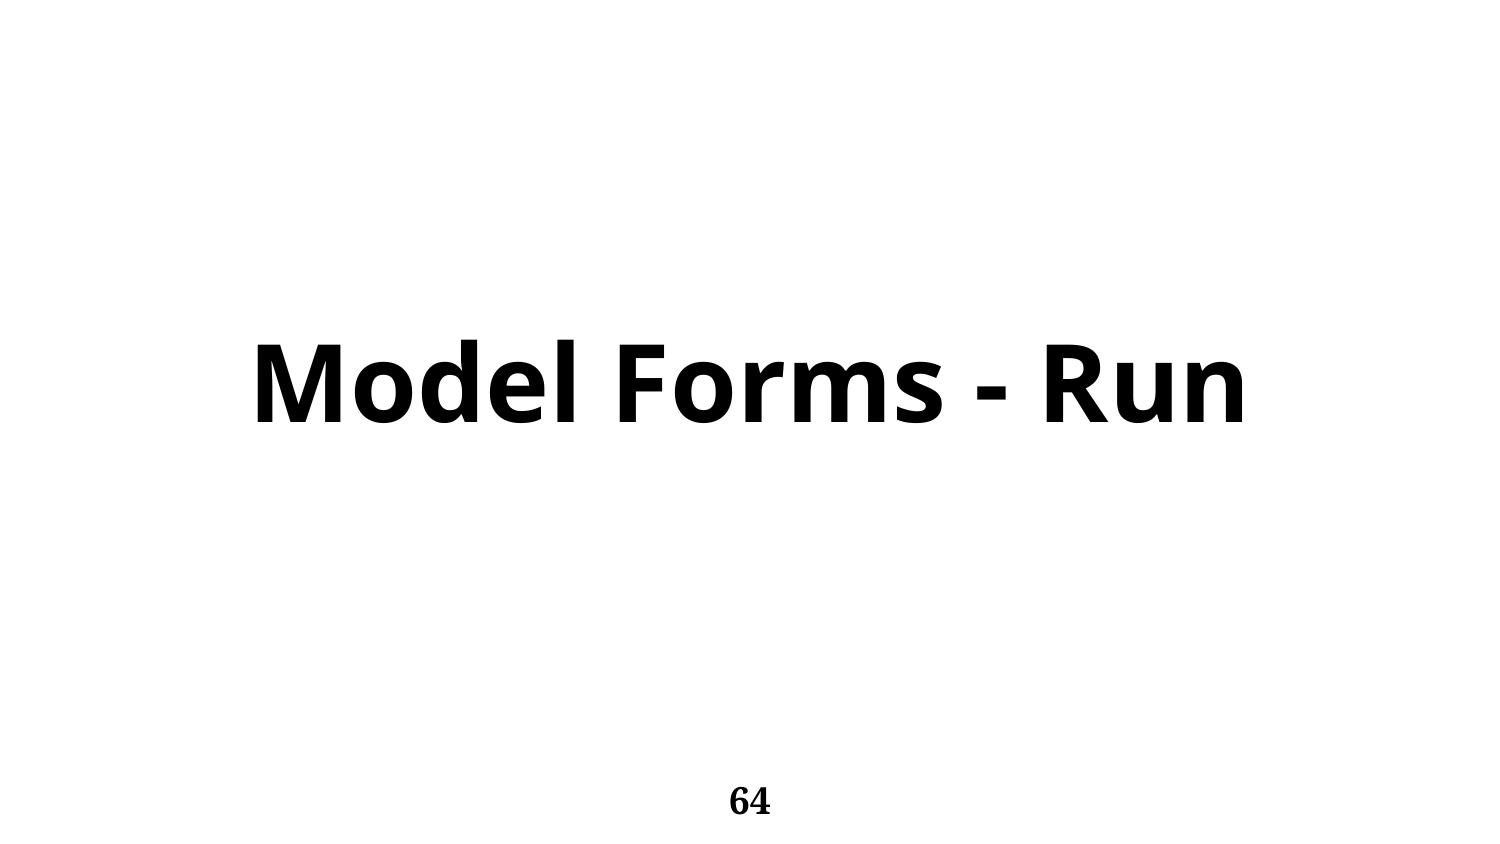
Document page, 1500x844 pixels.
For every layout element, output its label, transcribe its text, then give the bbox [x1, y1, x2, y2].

text_box 64 [575, 756, 925, 835]
title Model Forms - Run [51, 122, 1449, 459]
